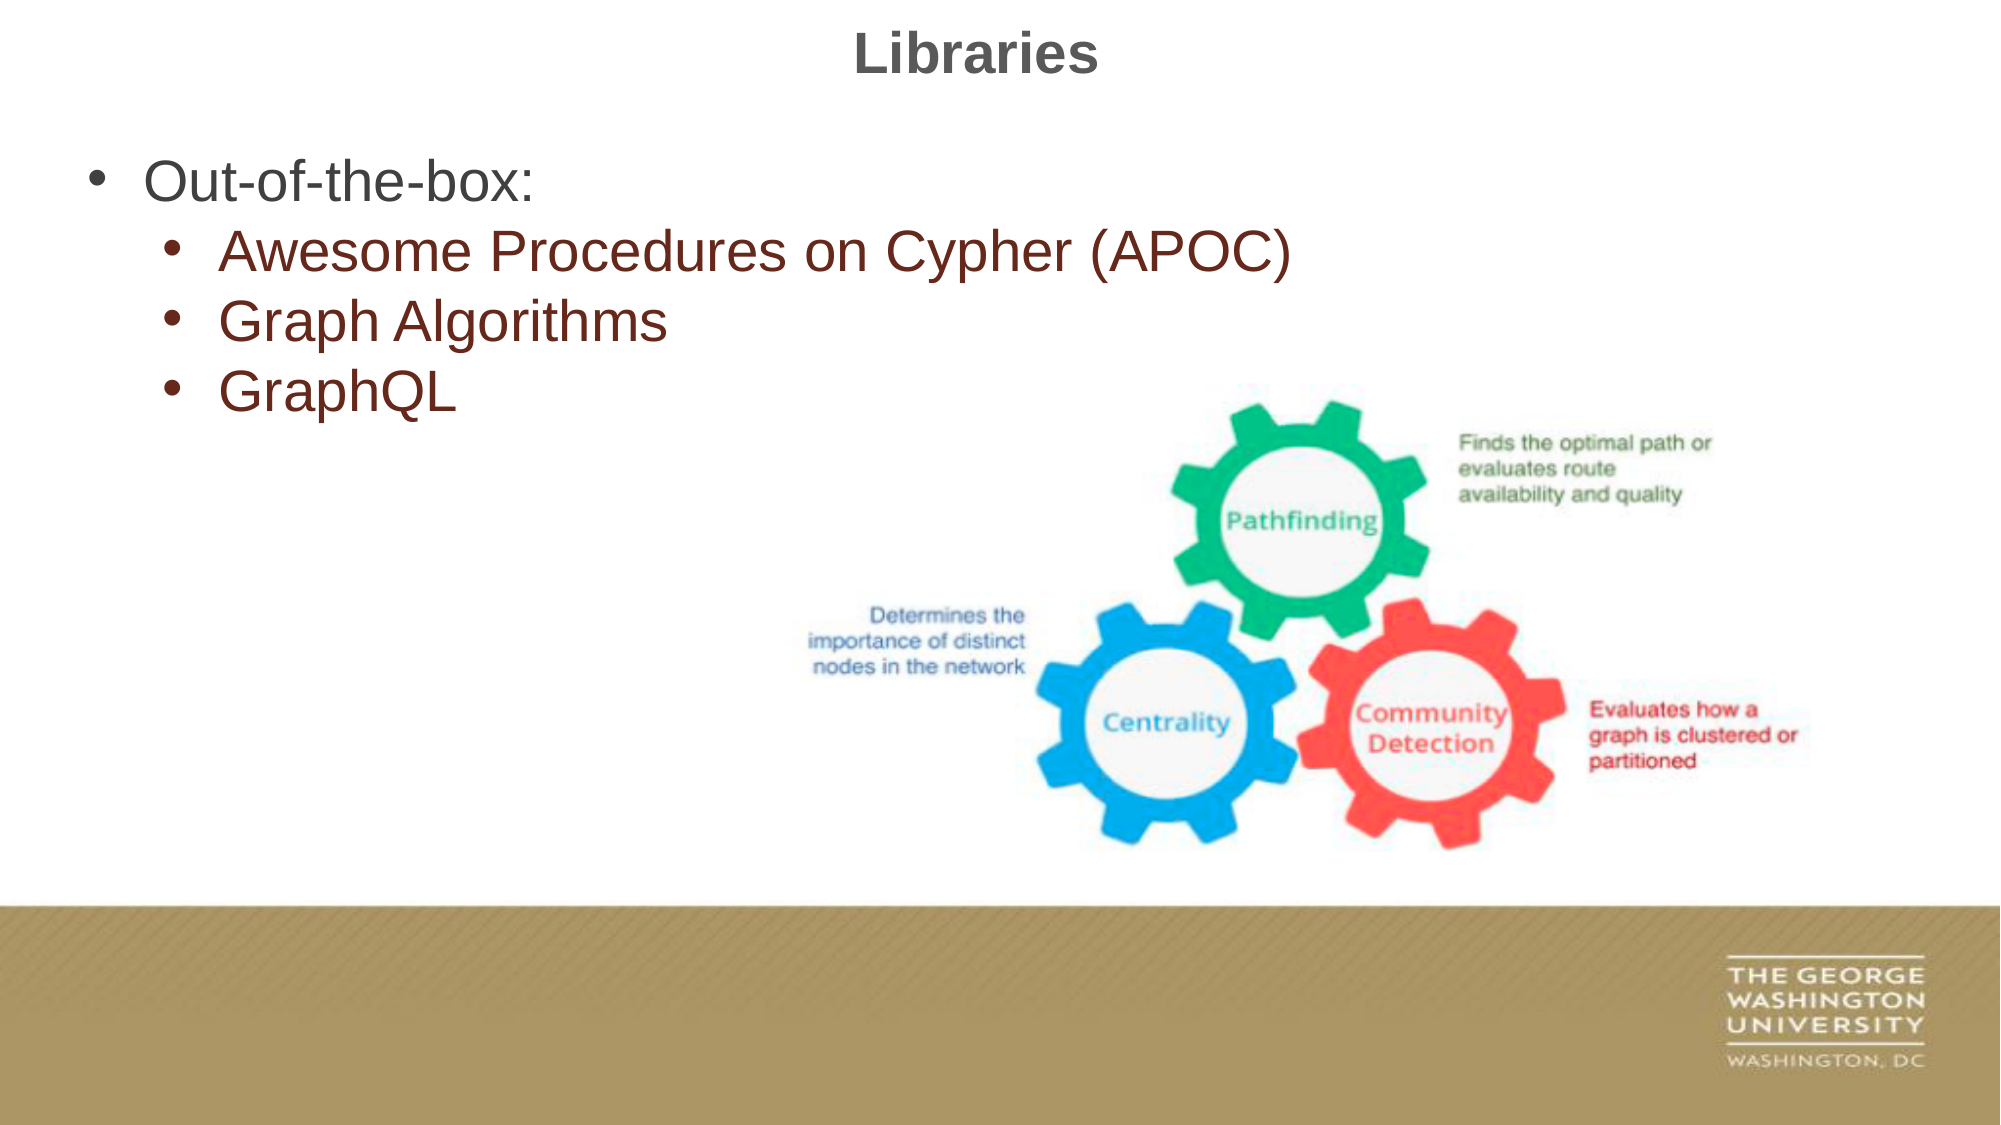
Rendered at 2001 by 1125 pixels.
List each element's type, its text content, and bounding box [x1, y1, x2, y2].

title Libraries [197, 7, 1773, 135]
text_box Out-of-the-box: Awesome Procedures on Cypher (APOC) Graph Algorithms GraphQL [72, 135, 1955, 710]
picture [0, 0, 2000, 1125]
